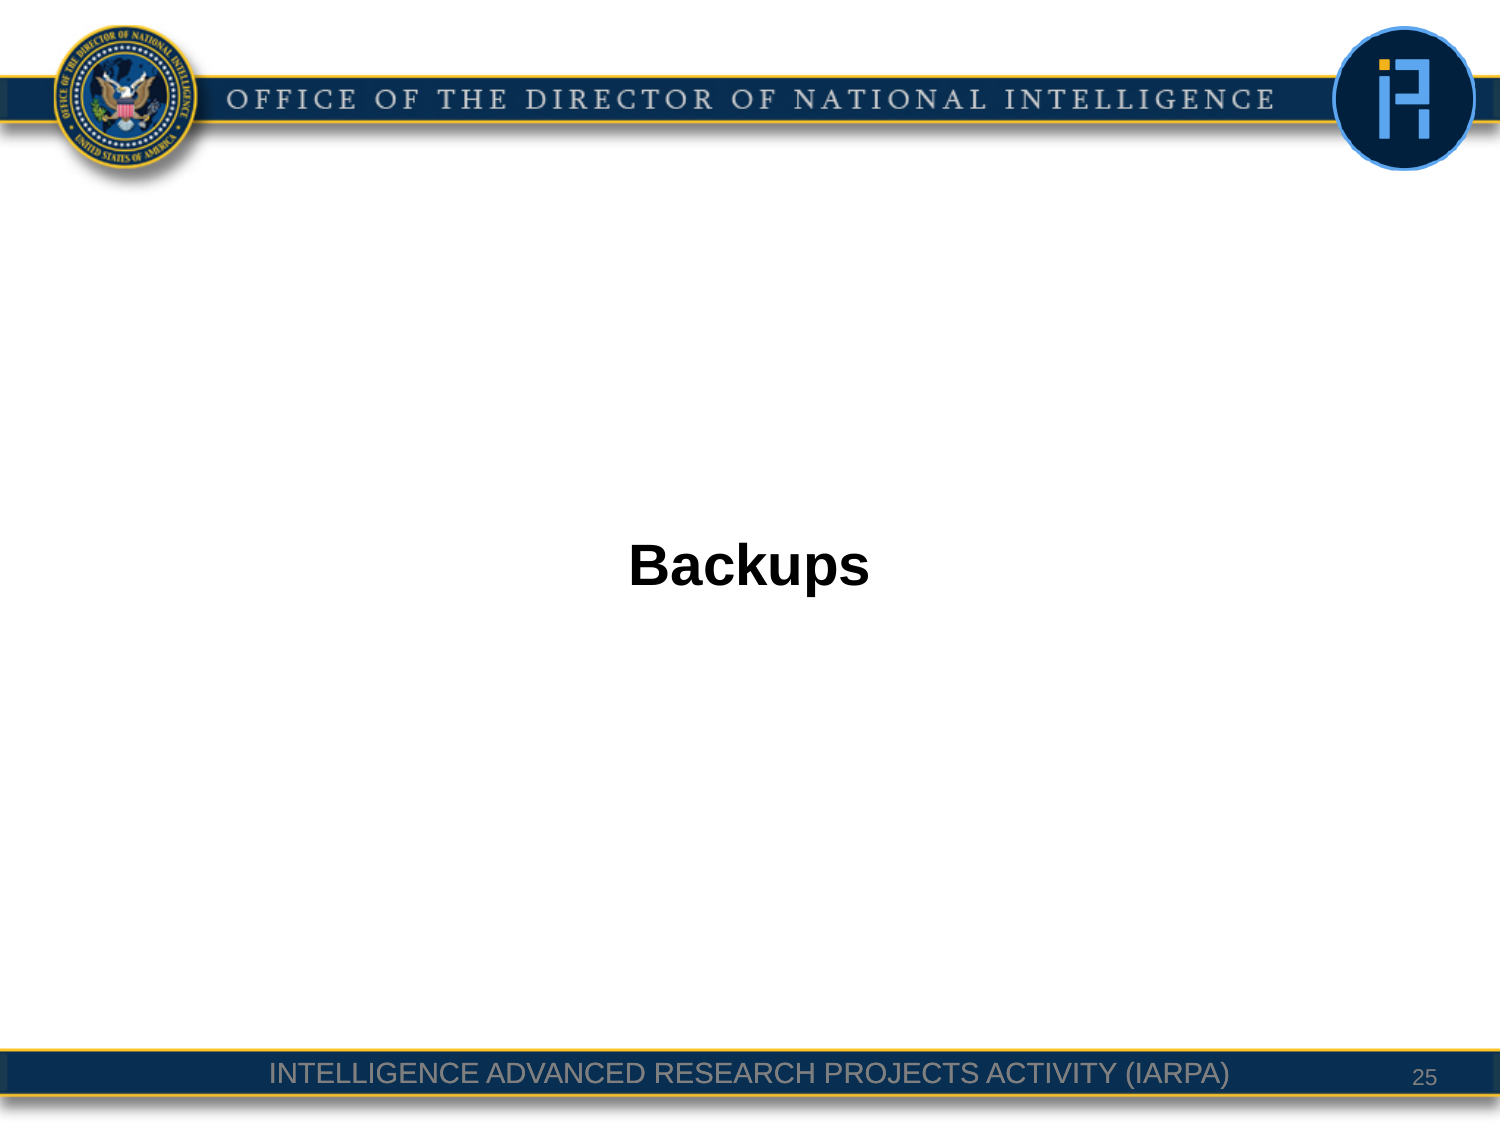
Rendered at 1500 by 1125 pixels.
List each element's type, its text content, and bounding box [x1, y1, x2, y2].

title Backups [75, 512, 1425, 613]
slide_number 25 [1374, 1055, 1476, 1106]
picture [0, 0, 1500, 1125]
